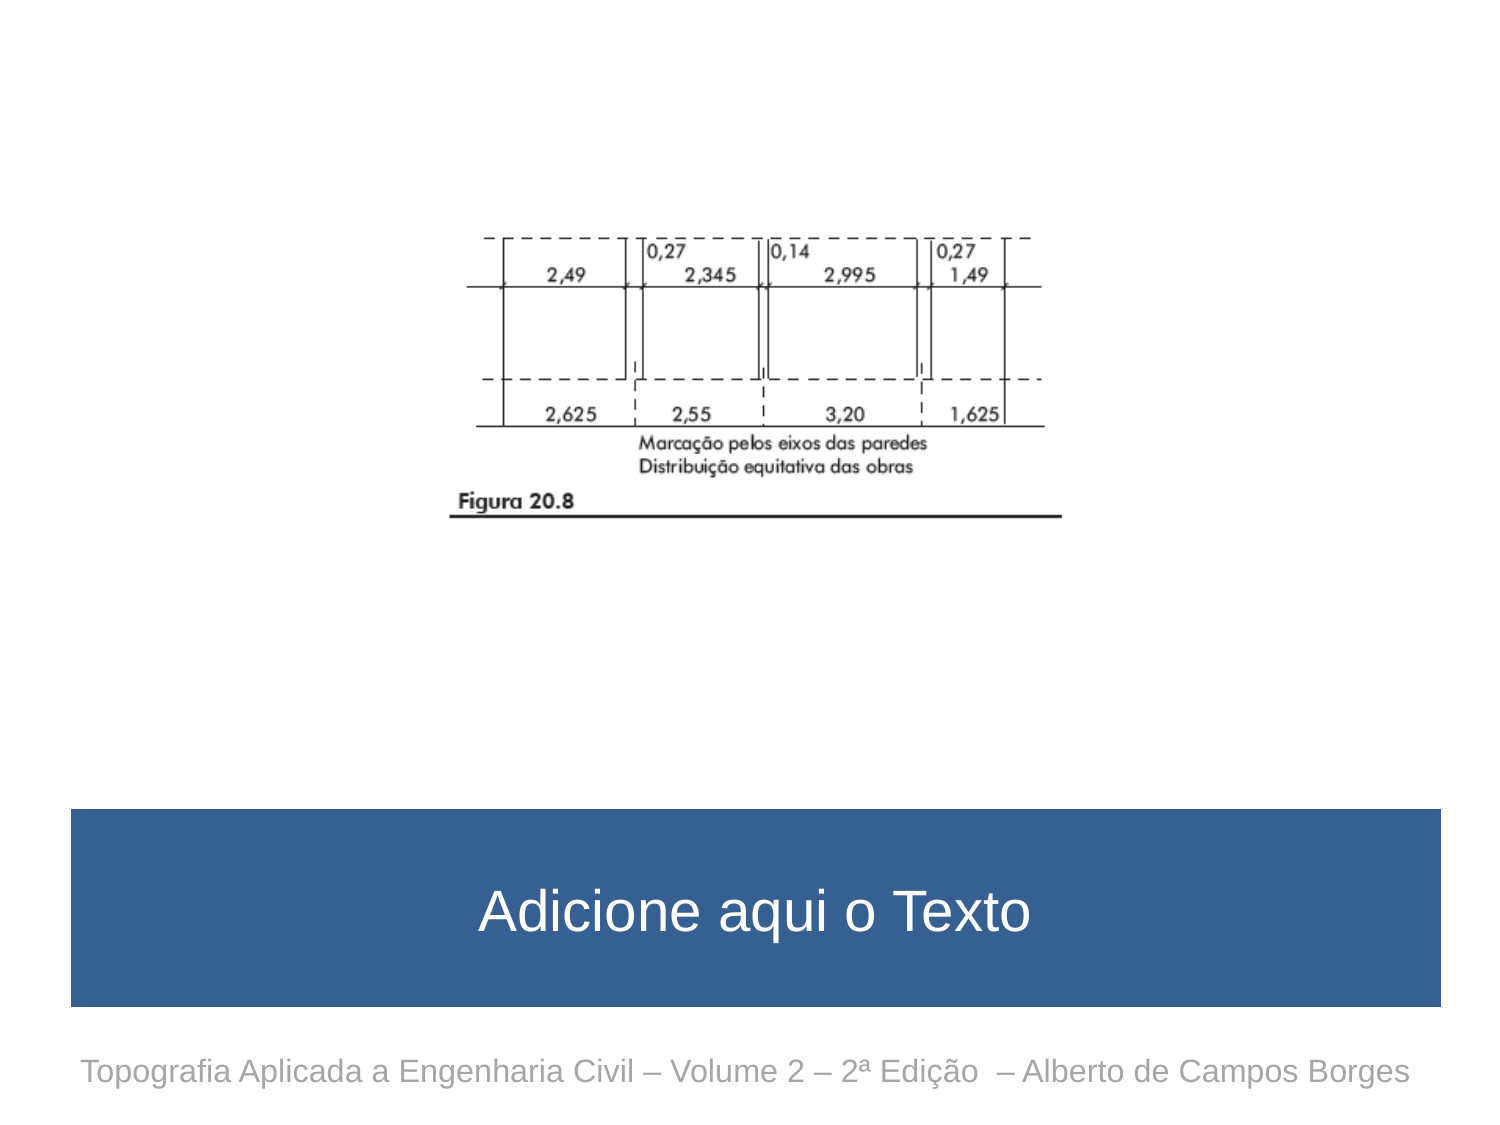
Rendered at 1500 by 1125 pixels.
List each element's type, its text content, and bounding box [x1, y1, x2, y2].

picture [431, 219, 1081, 535]
text_box Adicione aqui o Texto [70, 808, 1442, 1008]
footer Topografia Aplicada a Engenharia Civil – Volume 2 – 2ª Edição – Alberto de Campos Borges [0, 1042, 1500, 1103]
